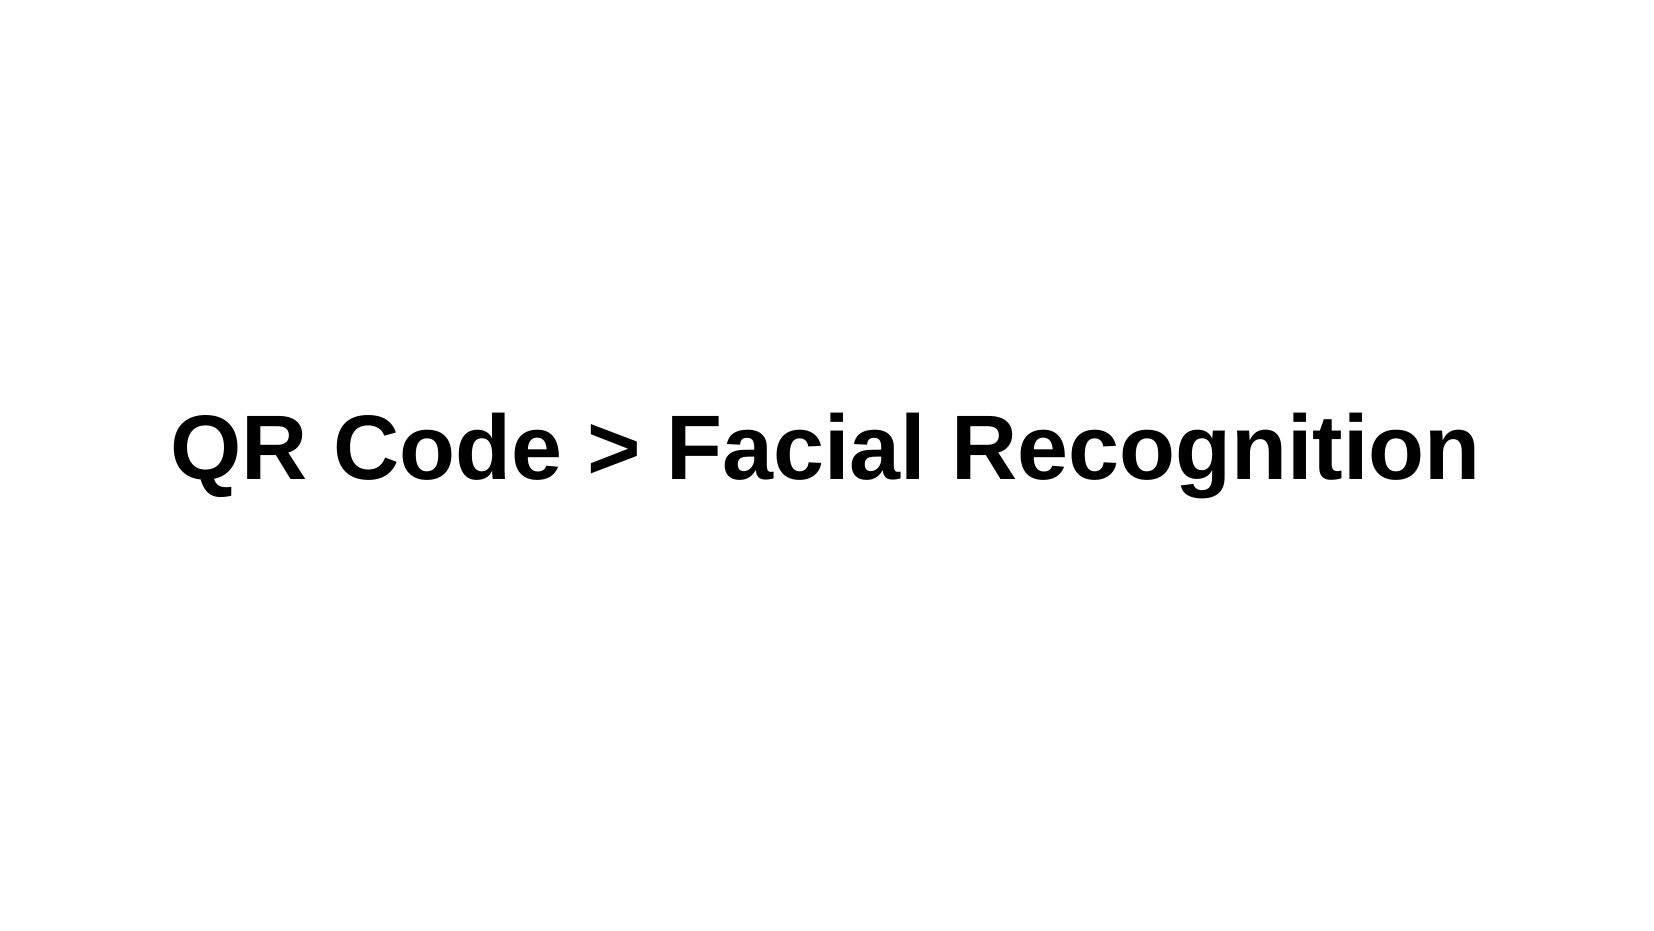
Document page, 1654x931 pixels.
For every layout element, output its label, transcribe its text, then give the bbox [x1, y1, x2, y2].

title QR Code > Facial Recognition [82, 367, 1571, 523]
